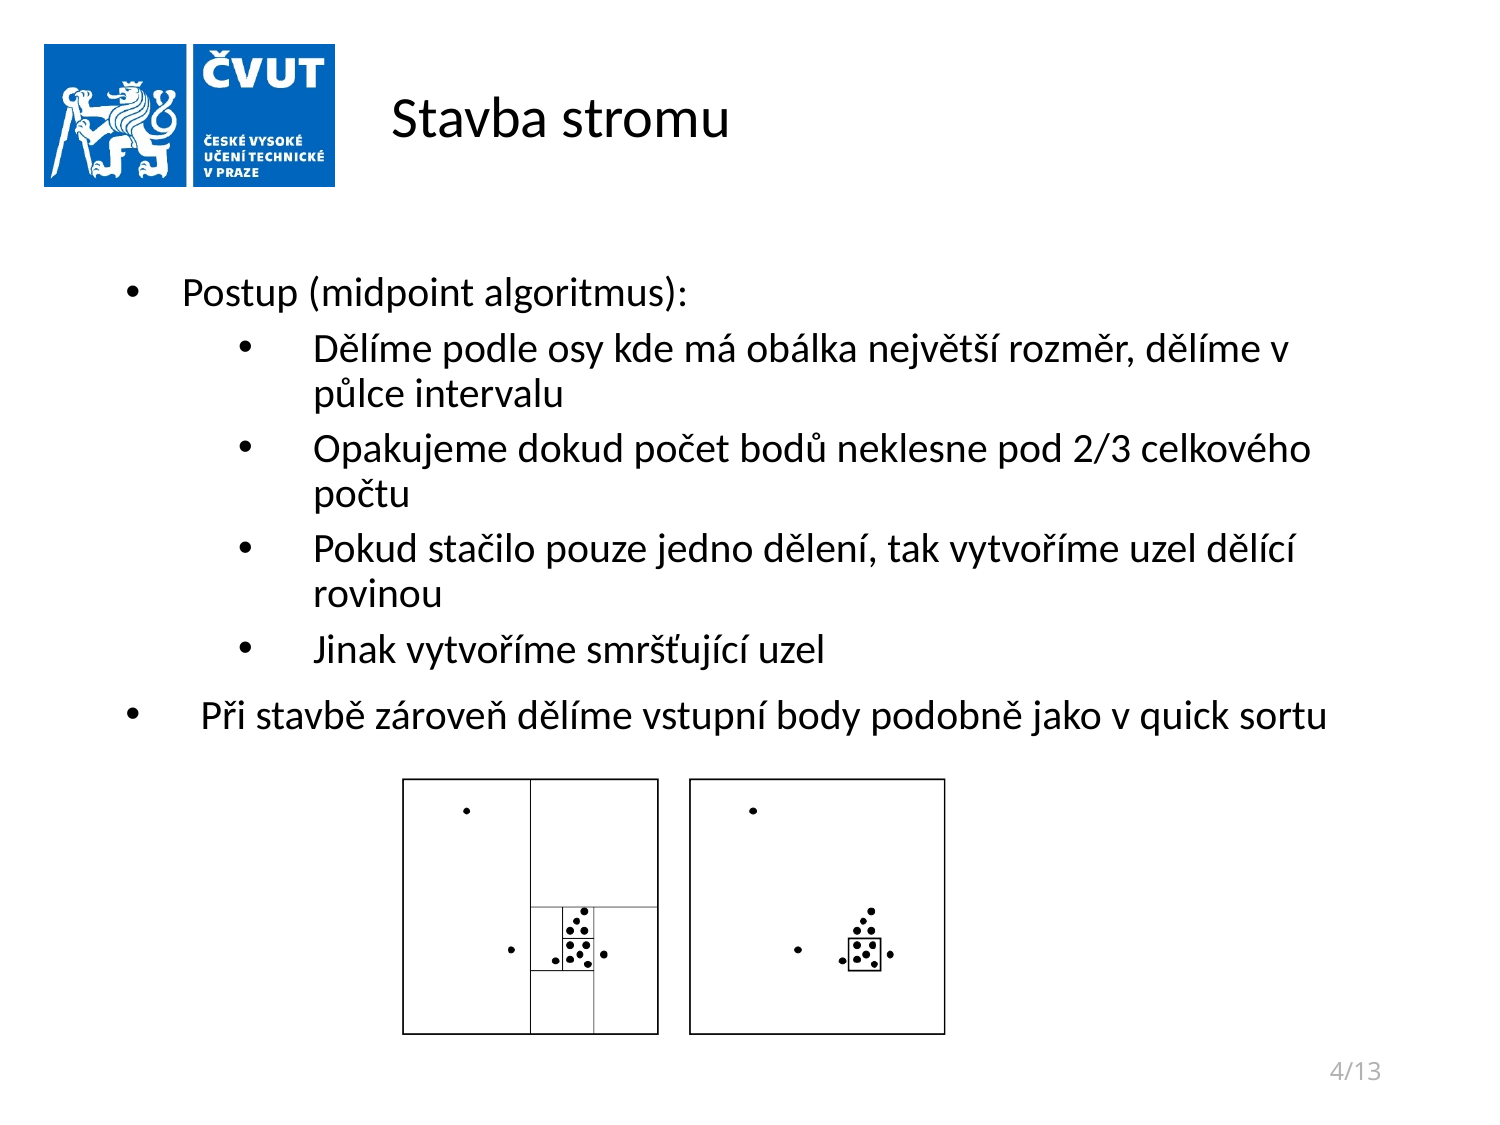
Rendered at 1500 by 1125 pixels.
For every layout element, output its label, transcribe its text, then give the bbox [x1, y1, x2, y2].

slide_number 4/13 [1059, 1042, 1397, 1103]
picture [396, 771, 960, 1045]
title Stavba stromu [376, 79, 1449, 189]
list Postup (midpoint algoritmus): Dělíme podle osy kde má obálka největší rozměr, dělíme v půlce intervalu Opakujeme dokud počet bodů neklesne pod 2/3 celkového počtu Pokud stačilo pouze jedno dělení, tak vytvoříme uzel dělící rovinou Jinak vytvoříme smršťující uzel Při stavbě zároveň dělíme vstupní body podobně jako v quick sortu [110, 263, 1390, 1059]
picture [44, 44, 335, 187]
